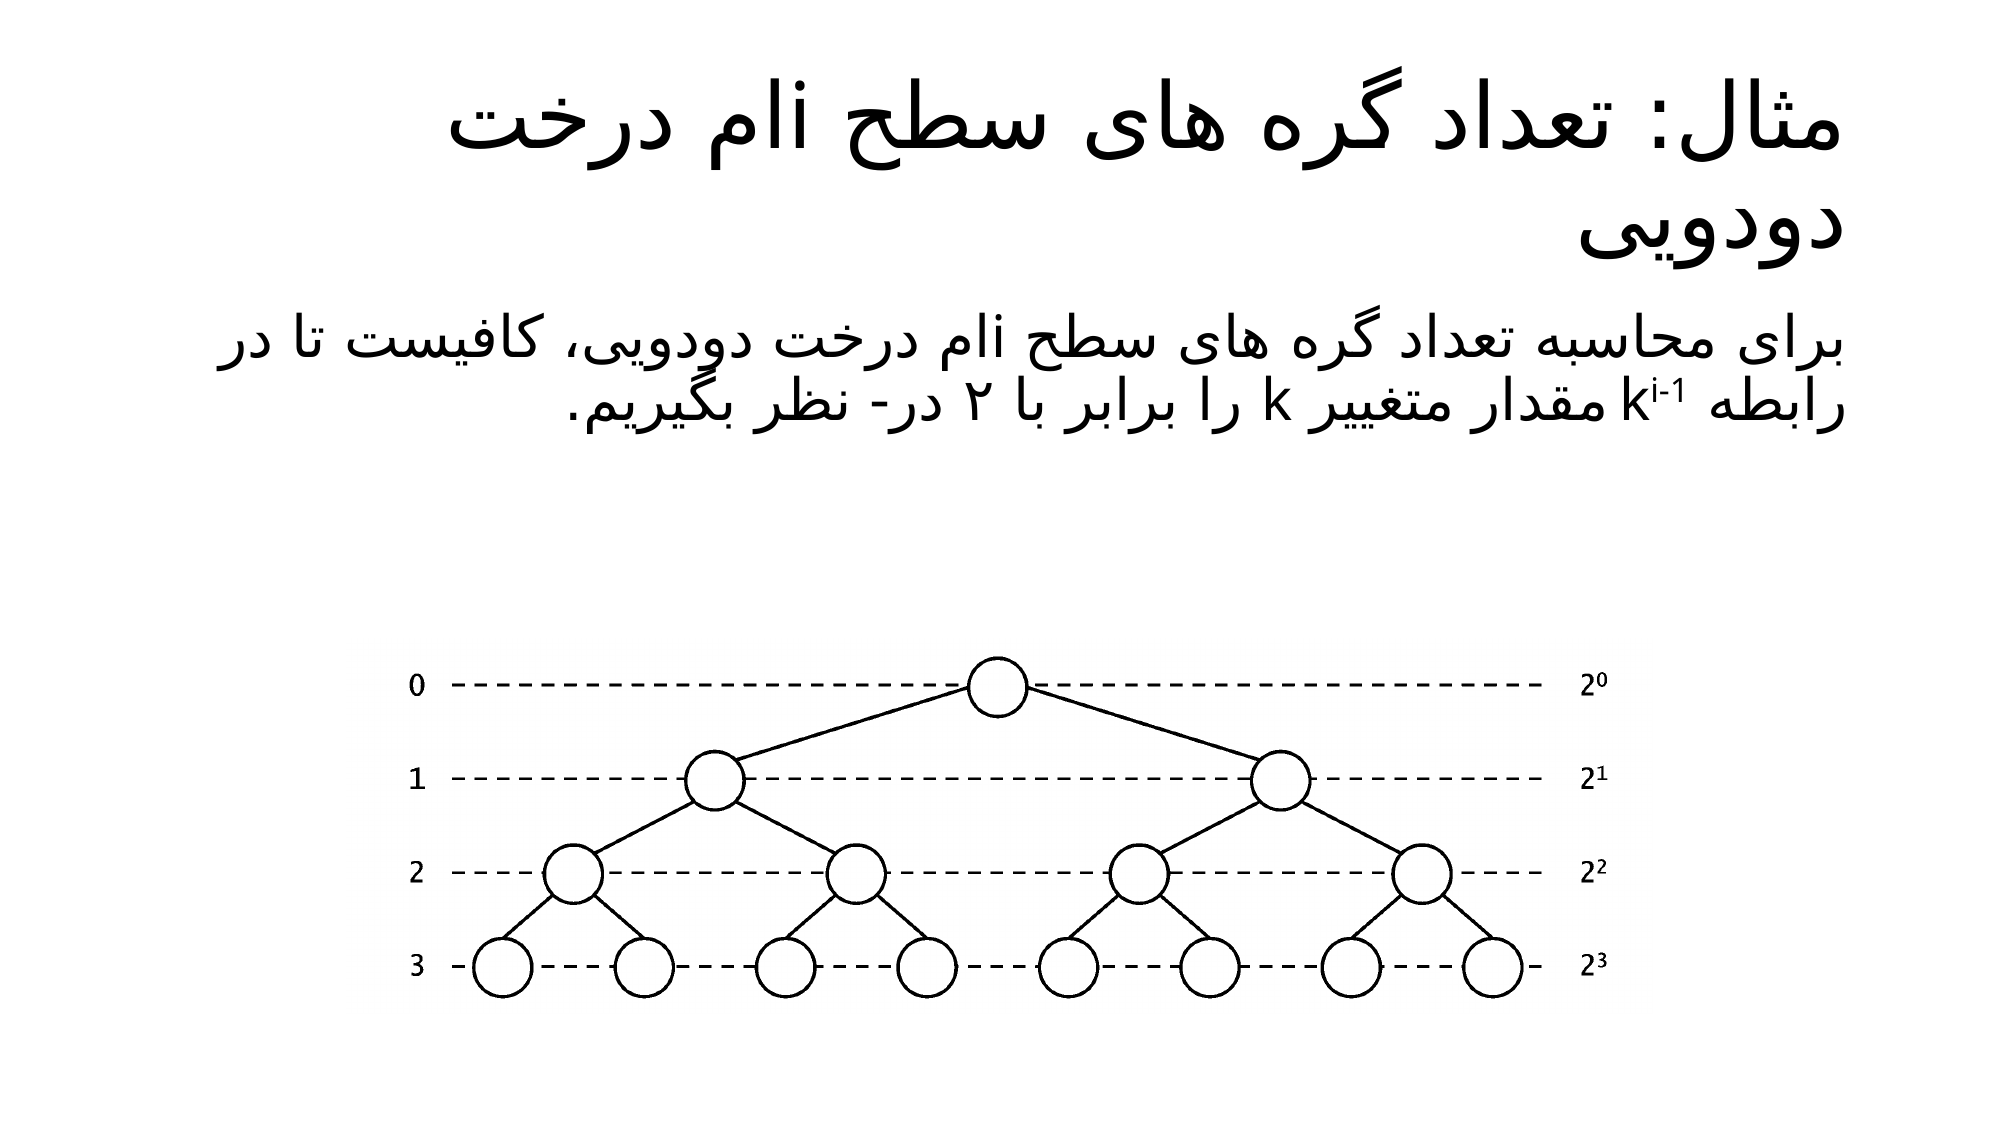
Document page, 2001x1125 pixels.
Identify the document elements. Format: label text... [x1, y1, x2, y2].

title مثال: تعداد گره های سطح iام درخت دودویی [137, 59, 1863, 278]
picture [346, 638, 1653, 1014]
list برای محاسبه تعداد گره های سطح iام درخت دودویی، کافیست تا در رابطه ki-1 مقدار متغییر k را برابر با ۲ در- نظر بگیریم. [137, 299, 1863, 1014]
